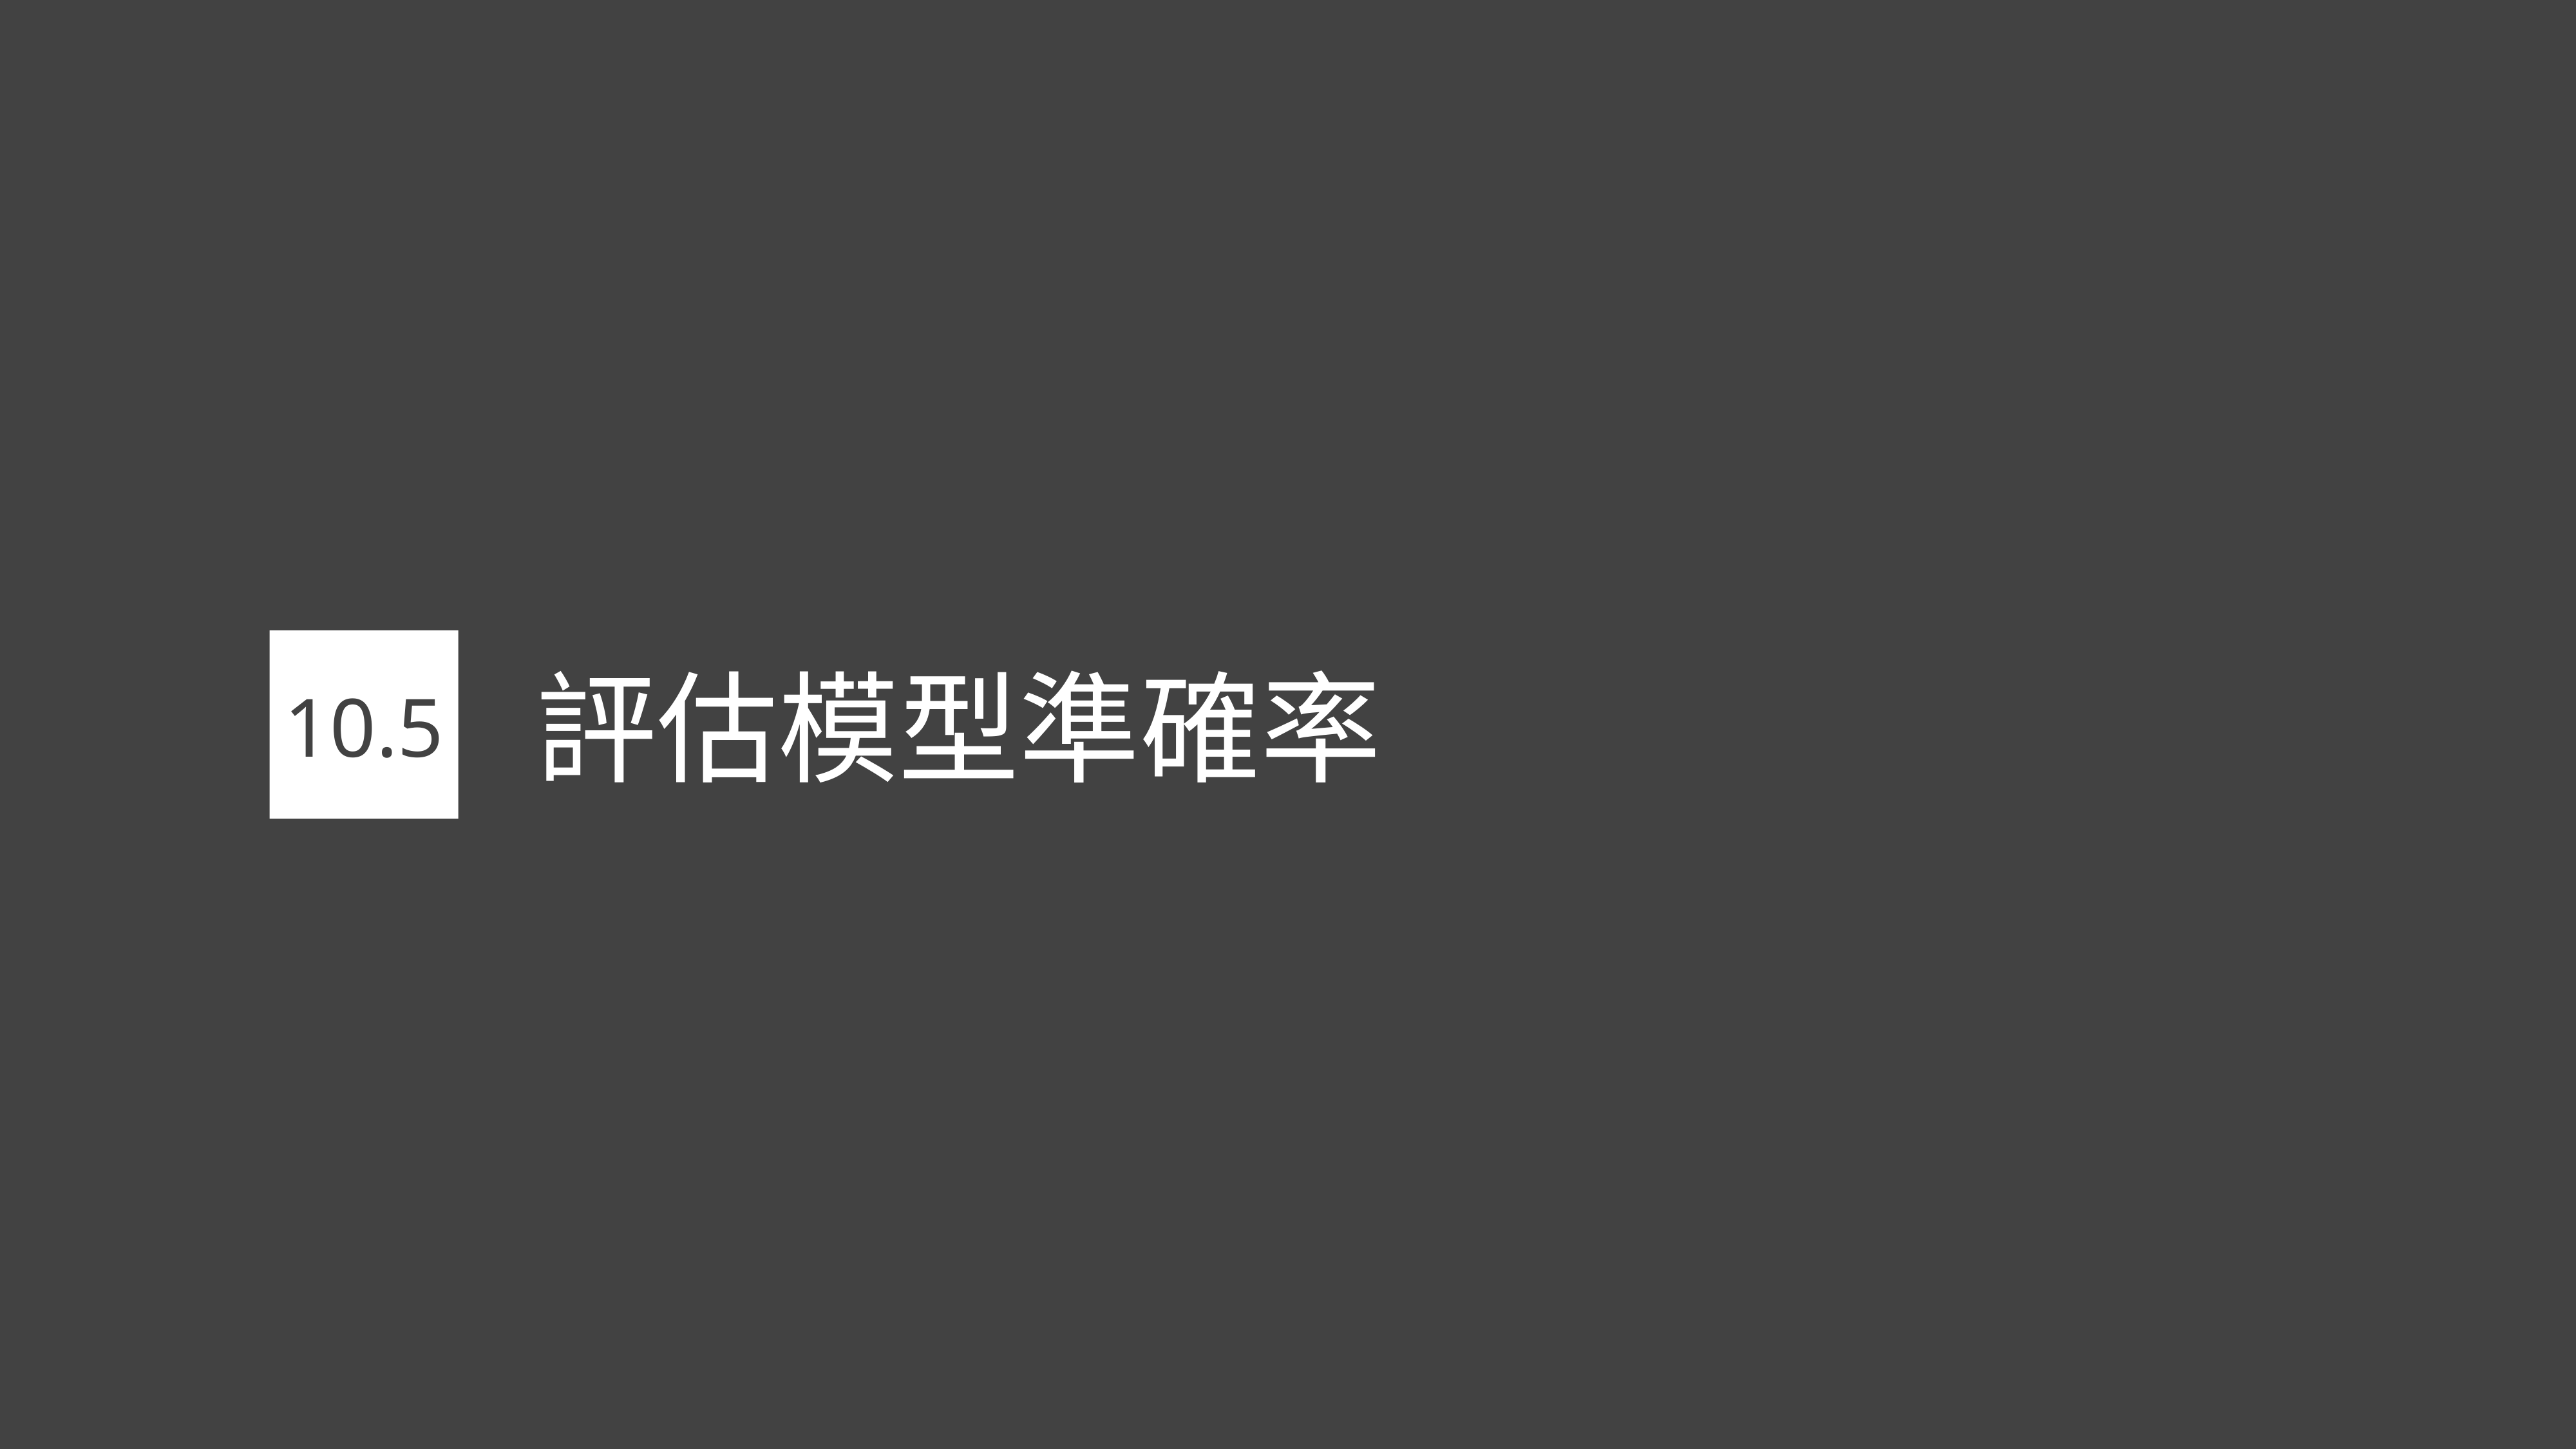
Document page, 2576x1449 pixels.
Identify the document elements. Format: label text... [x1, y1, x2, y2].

title 評估模型準確率 [528, 612, 2084, 837]
list 10.5 [269, 630, 459, 819]
